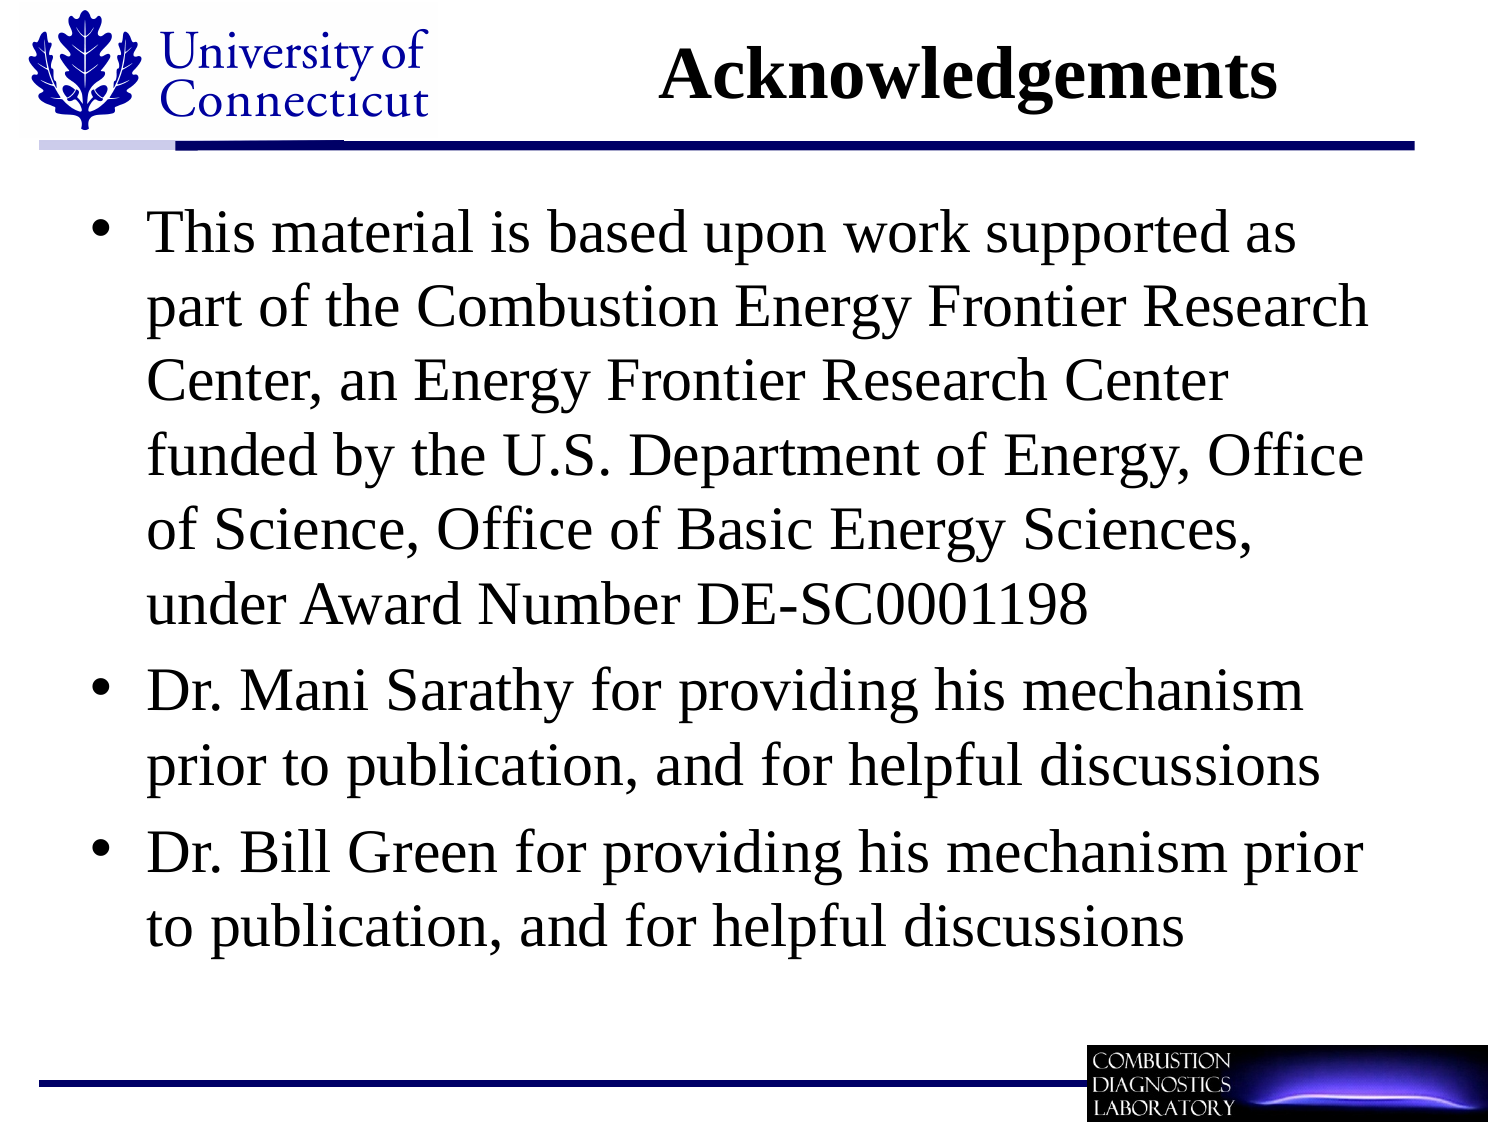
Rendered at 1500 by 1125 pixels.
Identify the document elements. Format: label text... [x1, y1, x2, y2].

picture [1087, 1045, 1488, 1122]
picture [39, 140, 344, 150]
title Acknowledgements [437, 0, 1500, 138]
picture [19, 2, 437, 138]
list This material is based upon work supported as part of the Combustion Energy Frontier Research Center, an Energy Frontier Research Center funded by the U.S. Department of Energy, Office of Science, Office of Basic Energy Sciences, under Award Number DE-SC0001198 Dr. Mani Sarathy for providing his mechanism prior to publication, and for helpful discussions Dr. Bill Green for providing his mechanism prior to publication, and for helpful discussions [74, 182, 1415, 1026]
